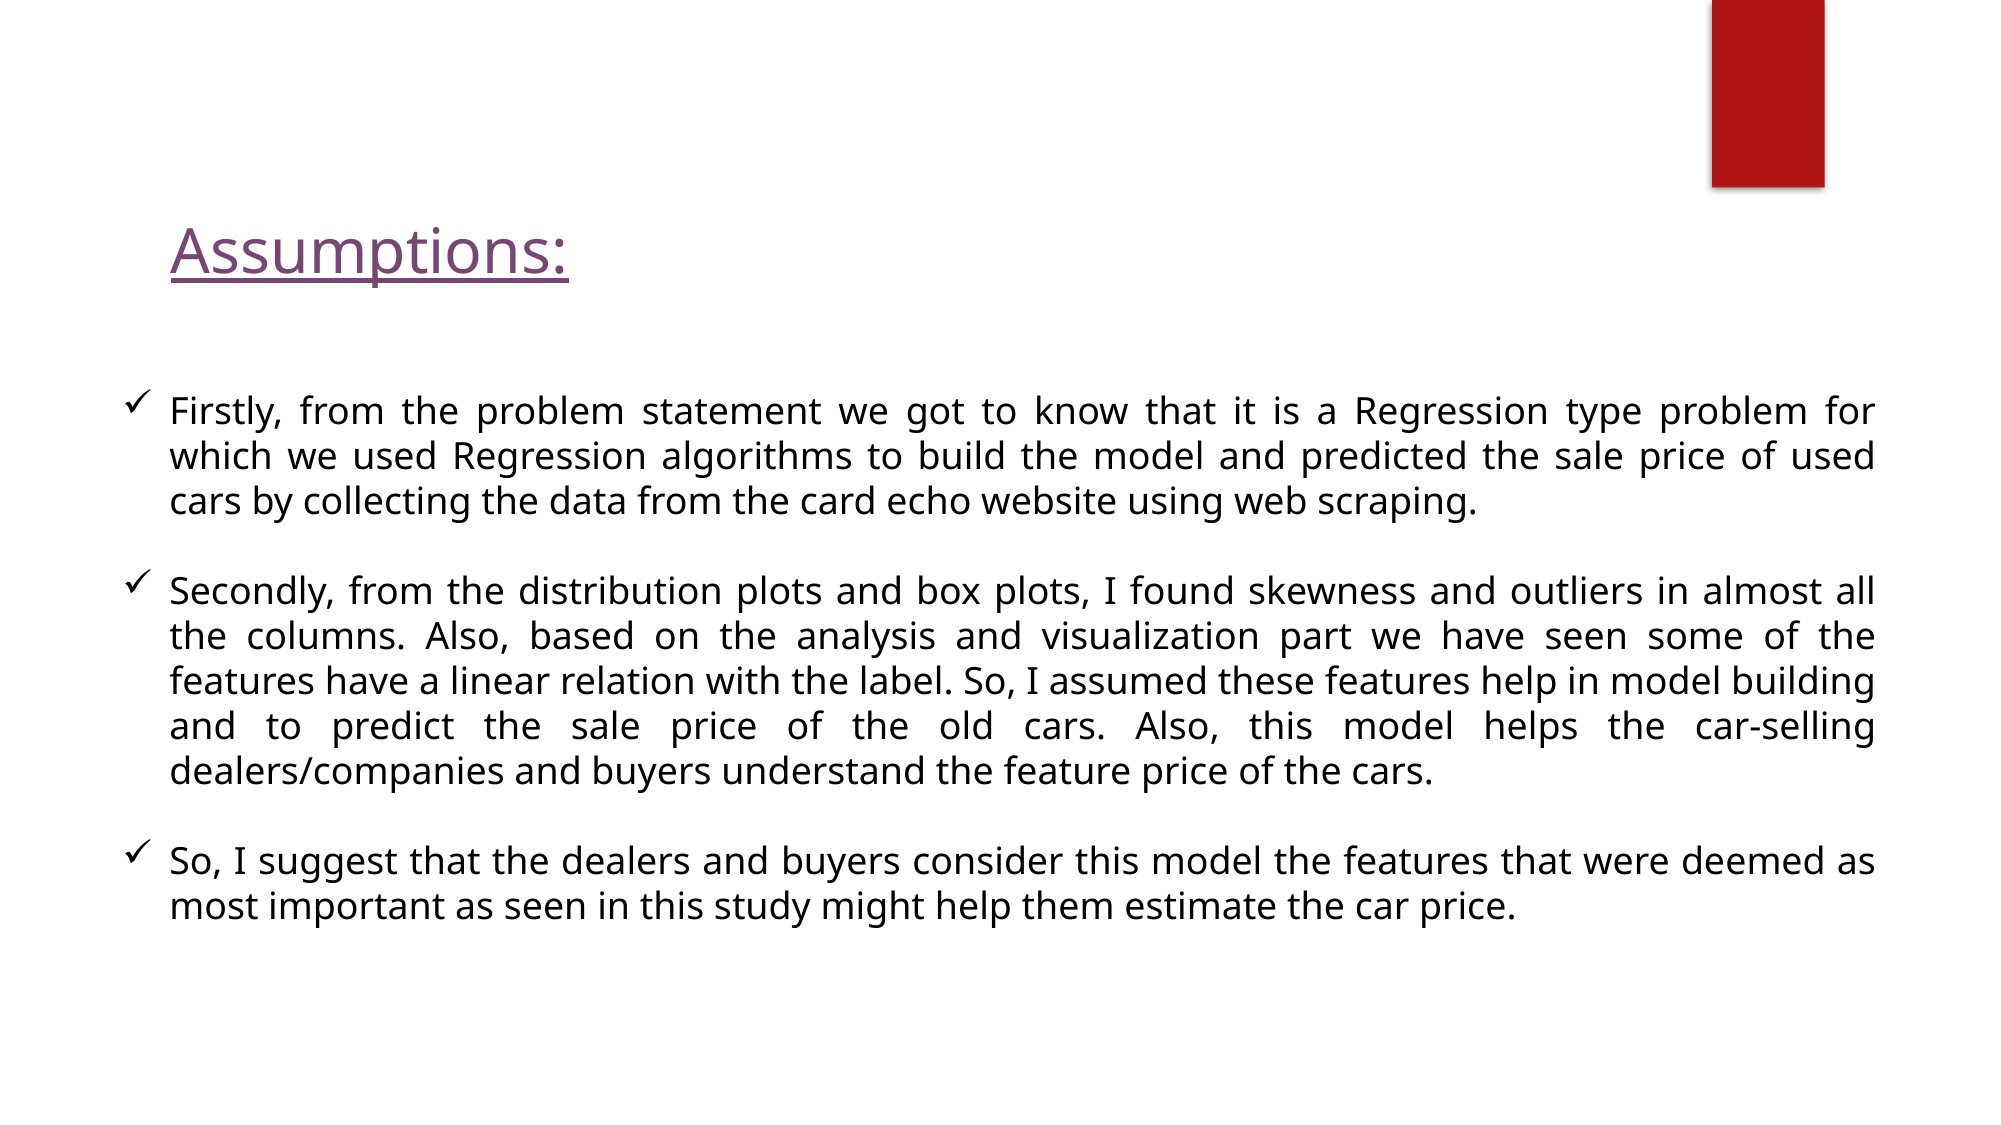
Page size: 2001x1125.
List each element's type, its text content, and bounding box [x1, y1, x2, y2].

text_box Firstly, from the problem statement we got to know that it is a Regression type problem for which we used Regression algorithms to build the model and predicted the sale price of used cars by collecting the data from the card echo website using web scraping. Secondly, from the distribution plots and box plots, I found skewness and outliers in almost all the columns. Also, based on the analysis and visualization part we have seen some of the features have a linear relation with the label. So, I assumed these features help in model building and to predict the sale price of the old cars. Also, this model helps the car-selling dealers/companies and buyers understand the feature price of the cars. So, I suggest that the dealers and buyers consider this model the features that were deemed as most important as seen in this study might help them estimate the car price. [107, 379, 1893, 980]
text_box Assumptions: [156, 203, 1941, 294]
